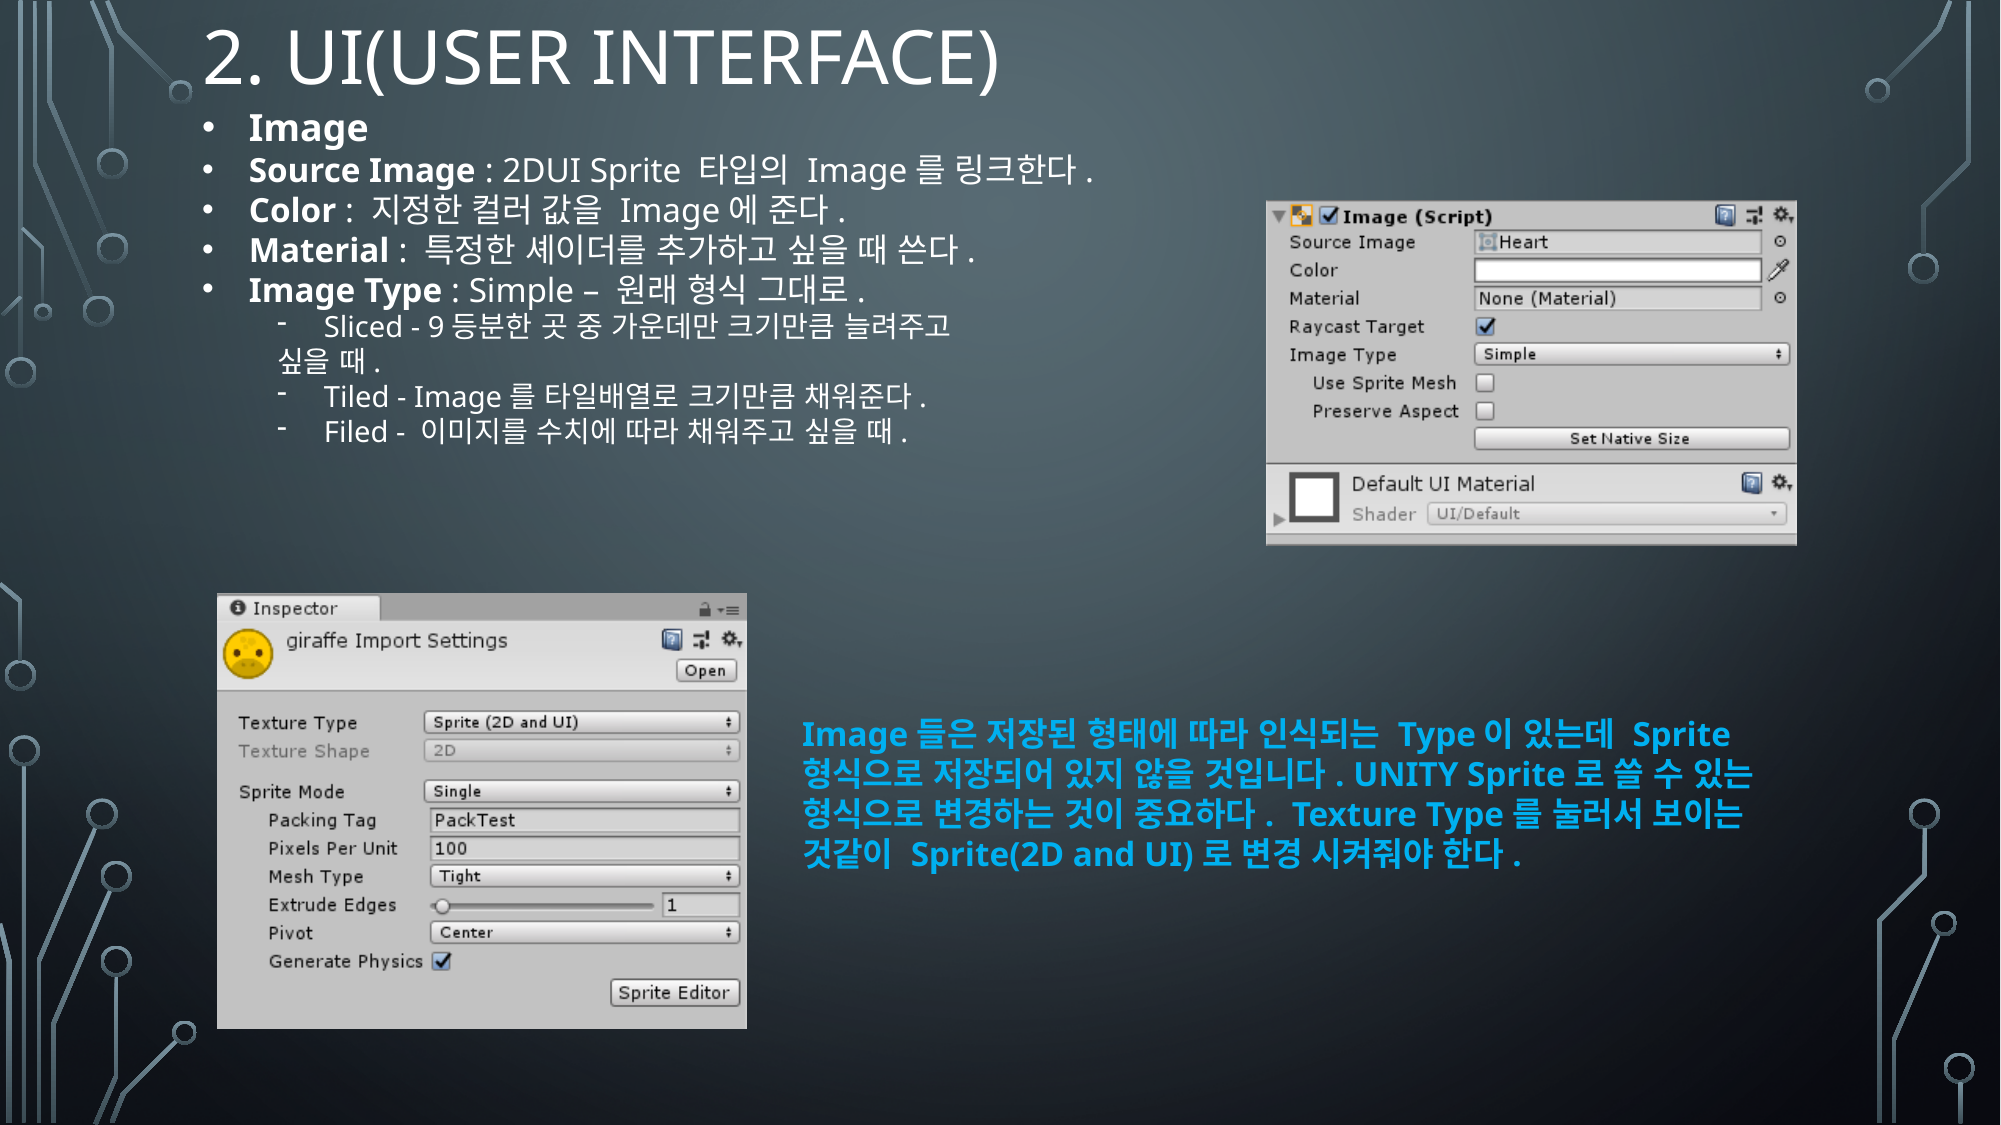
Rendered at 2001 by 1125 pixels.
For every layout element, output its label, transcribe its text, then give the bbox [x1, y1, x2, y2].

text_box Image Source Image : 2DUI Sprite 타입의 Image를 링크한다. Color : 지정한 컬러 값을 Image에 준다. Material : 특정한 셰이더를 추가하고 싶을 때 쓴다. Image Type : Simple – 원래 형식 그대로. Sliced - 9등분한 곳 중 가운데만 크기만큼 늘려주고 싶을 때. Tiled - Image를 타일배열로 크기만큼 채워준다. Filed - 이미지를 수치에 따라 채워주고 싶을 때. Image들은 저장된 형태에 따라 인식되는 Type이 있는데 Sprite형식으로 저장되어 있지 않을 것입니다. UNITY Sprite로 쓸 수 있는 형식으로 변경하는 것이 중요하다. Texture Type를 눌러서 보이는 것같이 Sprite(2D and UI)로 변경 시켜줘야 한다. [187, 96, 1813, 1081]
picture [1266, 199, 1797, 546]
picture [217, 593, 747, 1029]
title 2. Ui(User interface) [187, 0, 1813, 96]
